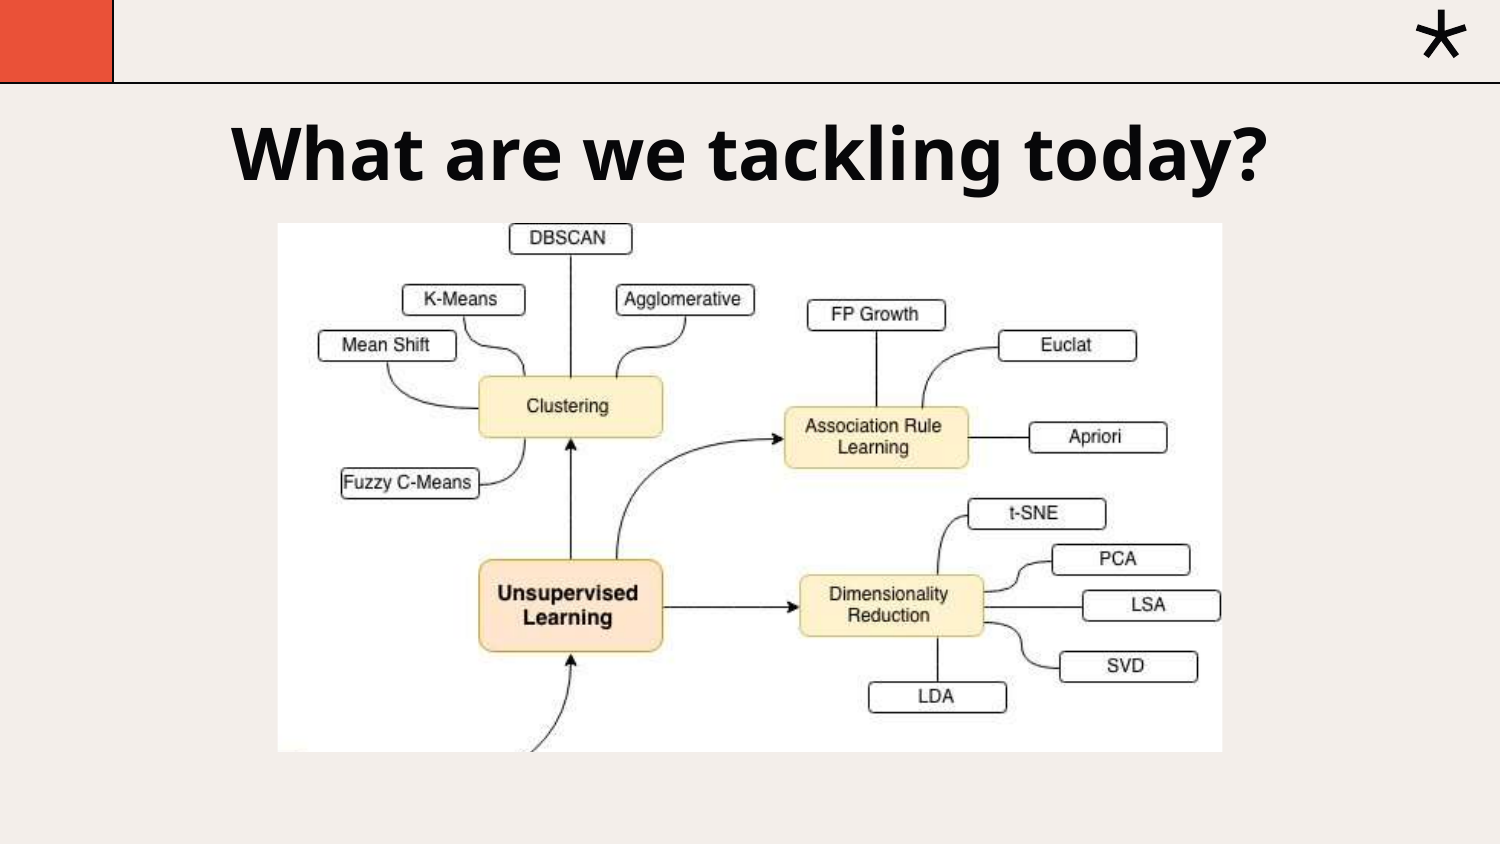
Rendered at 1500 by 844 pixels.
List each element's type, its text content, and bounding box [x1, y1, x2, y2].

picture [277, 223, 1223, 752]
title What are we tackling today? [116, 92, 1383, 187]
